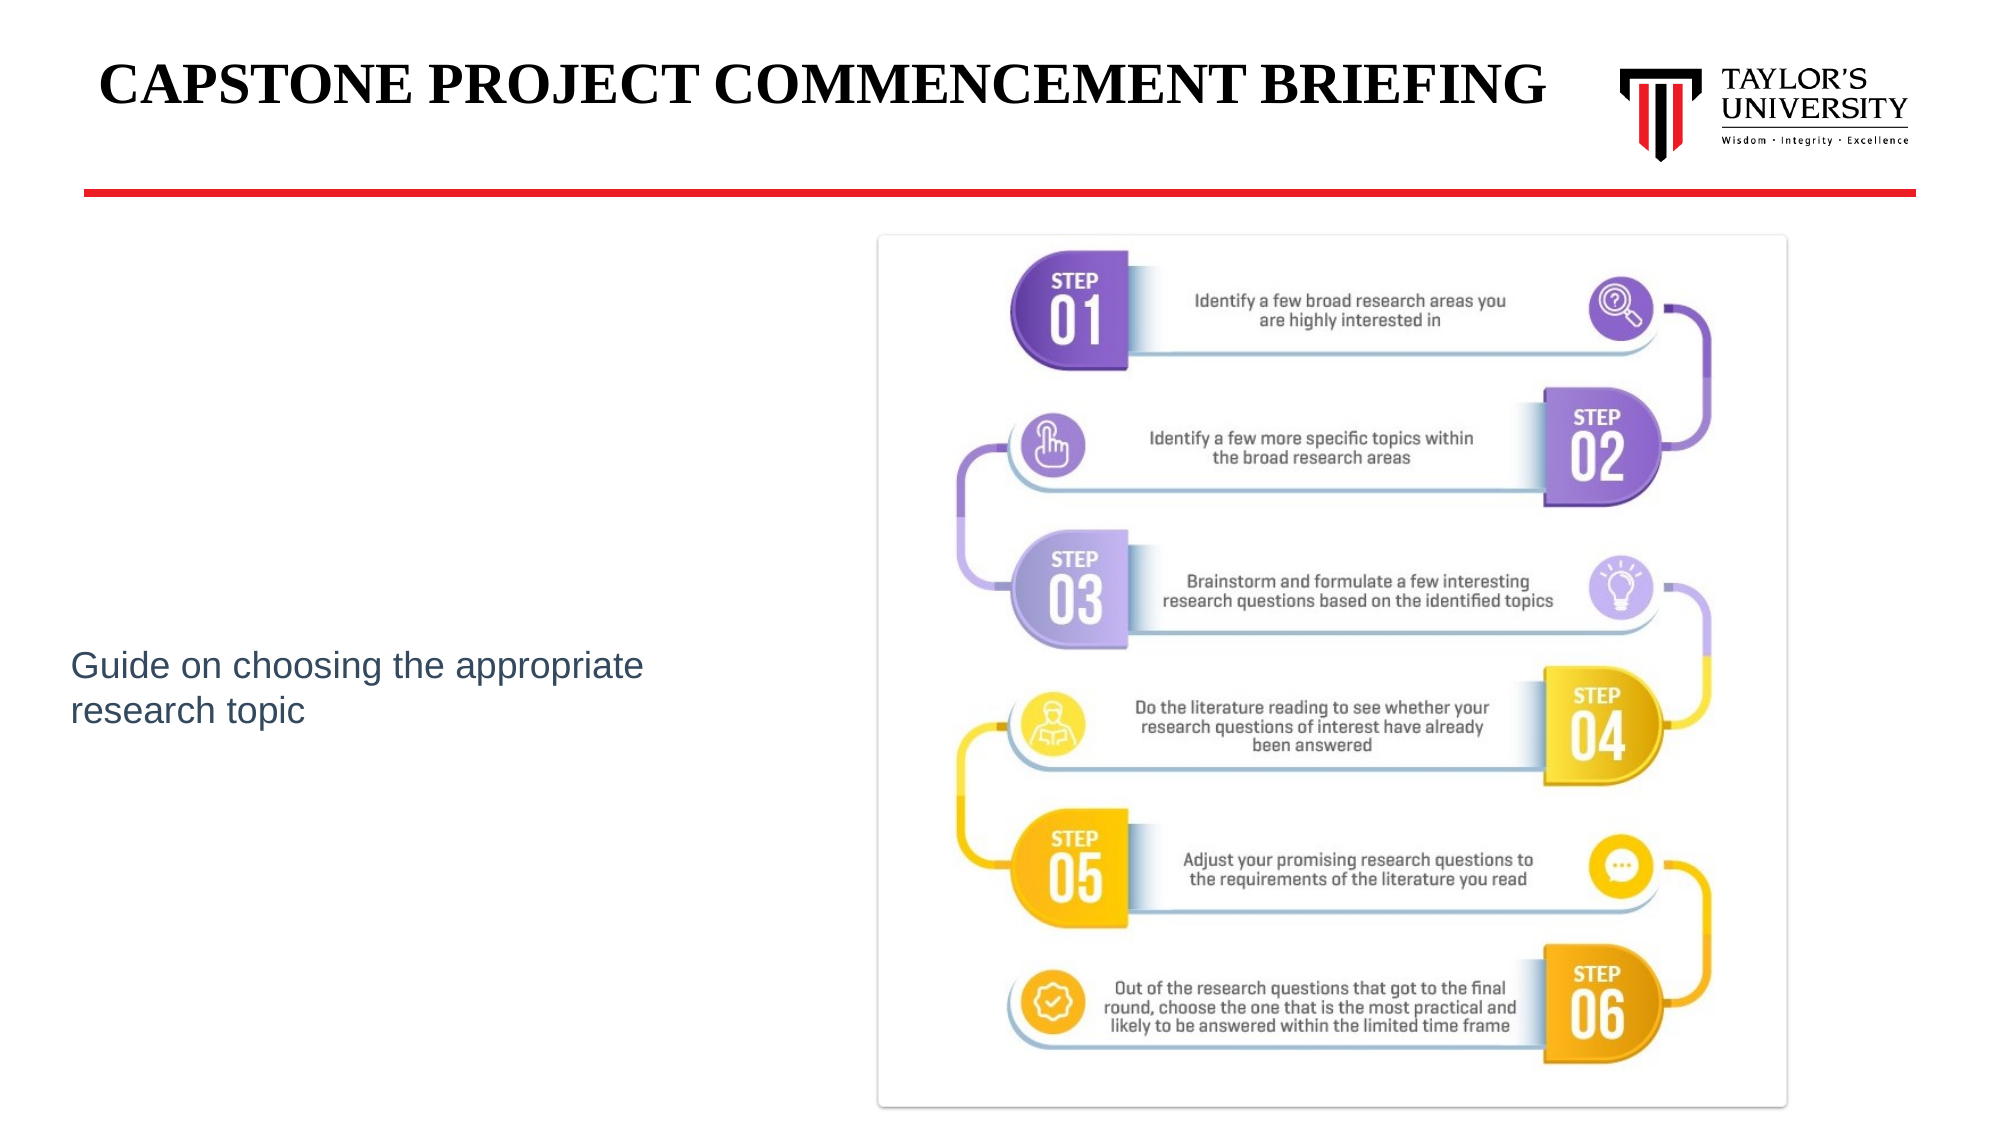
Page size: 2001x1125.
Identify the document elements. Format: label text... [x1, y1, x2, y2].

picture [1620, 68, 1908, 162]
picture [866, 224, 1798, 1125]
text_box Guide on choosing the appropriate research topic [55, 633, 786, 739]
